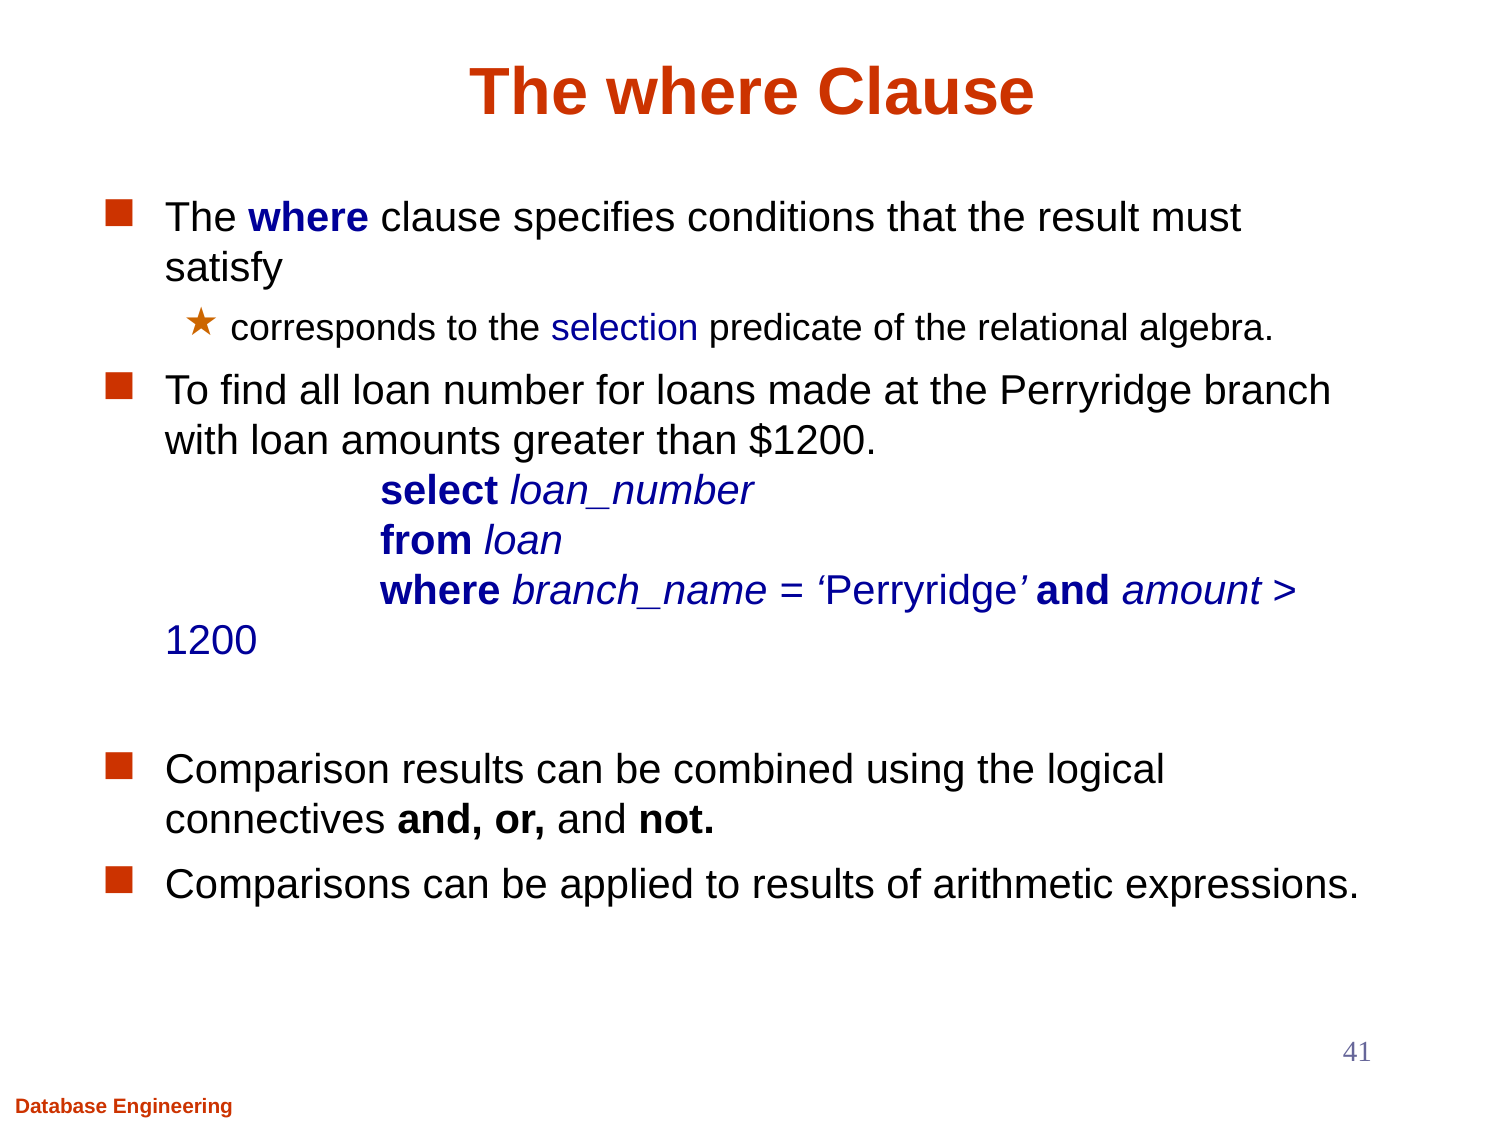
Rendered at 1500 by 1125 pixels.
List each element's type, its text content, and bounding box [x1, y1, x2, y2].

slide_number 41 [1074, 1024, 1388, 1101]
list The where clause specifies conditions that the result must satisfy corresponds to the selection predicate of the relational algebra. To find all loan number for loans made at the Perryridge branch with loan amounts greater than $1200. select loan_number from loan where branch_name = ‘Perryridge’ and amount > 1200 Comparison results can be combined using the logical connectives and, or, and not. Comparisons can be applied to results of arithmetic expressions. [93, 182, 1382, 984]
title The where Clause [90, 32, 1416, 144]
